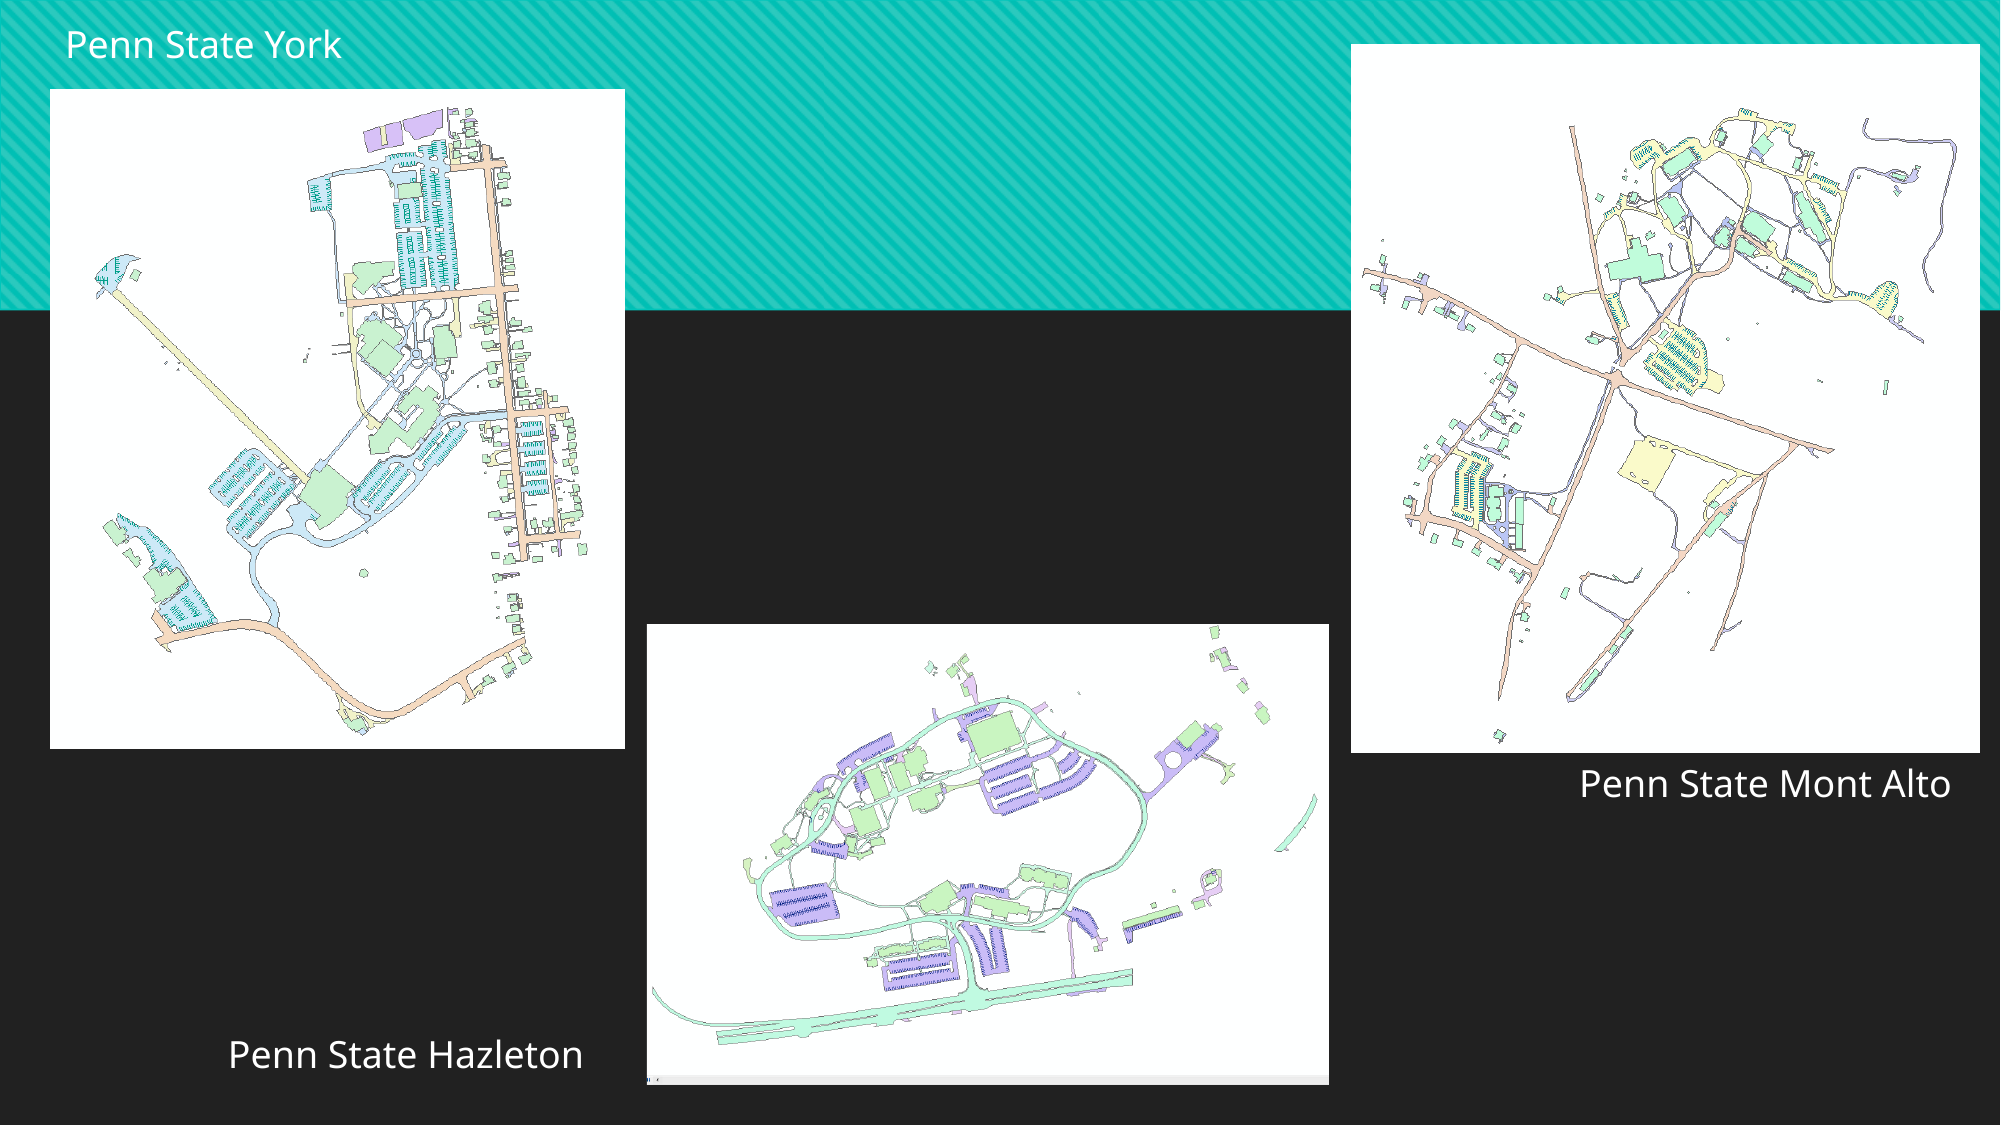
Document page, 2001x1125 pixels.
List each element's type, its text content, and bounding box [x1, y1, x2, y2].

text_box Penn State Hazleton [213, 1024, 632, 1084]
picture [49, 89, 625, 749]
text_box Penn State York [50, 13, 731, 74]
picture [646, 624, 1330, 1085]
picture [1350, 43, 1981, 754]
text_box Penn State Mont Alto [1564, 754, 1980, 813]
